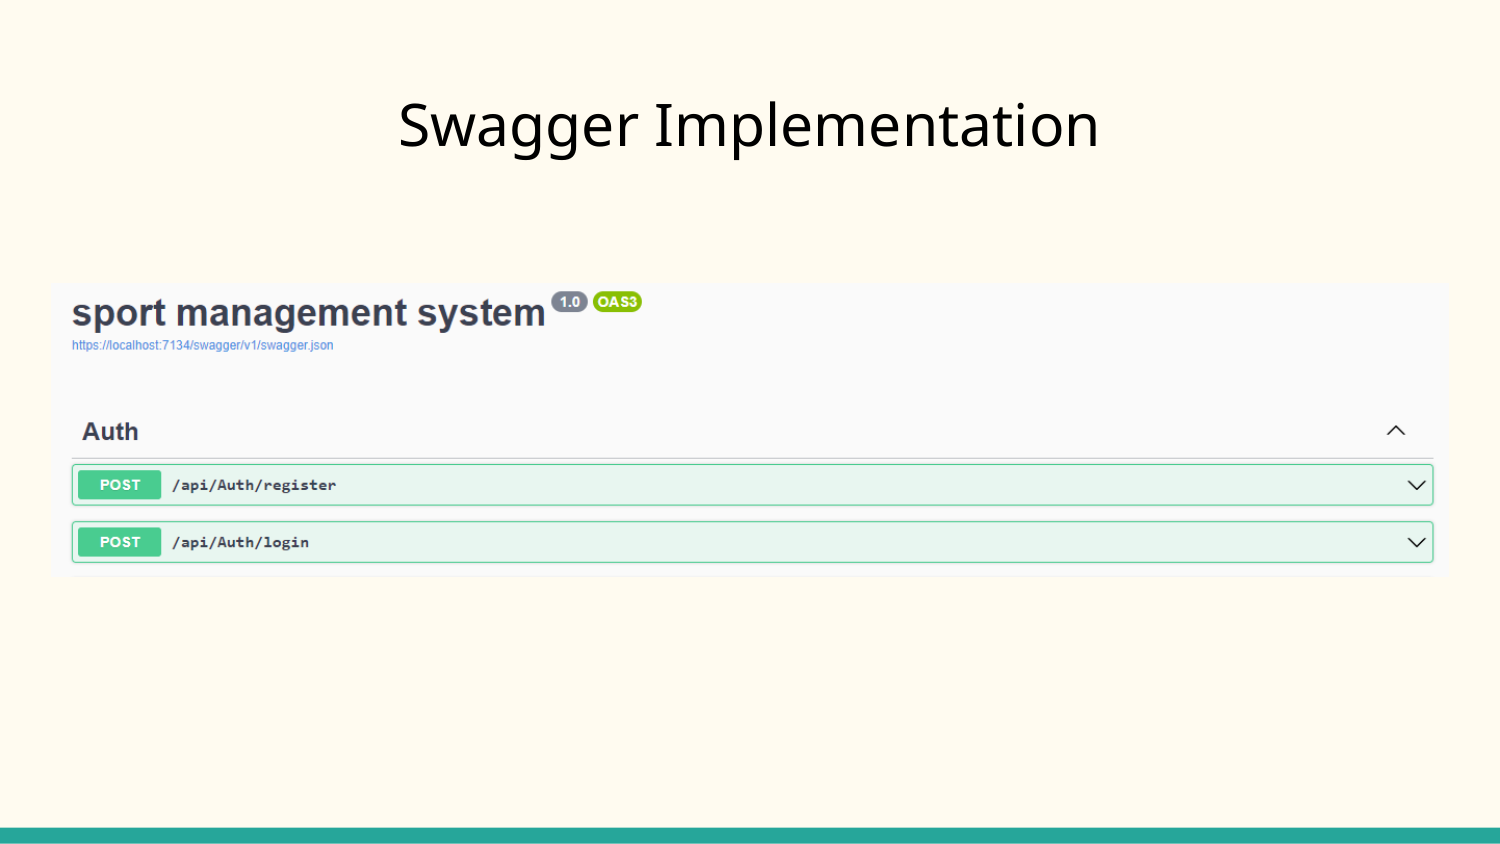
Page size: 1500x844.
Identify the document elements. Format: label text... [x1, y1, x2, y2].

title Swagger Implementation [51, 72, 1449, 174]
picture [50, 282, 1450, 577]
